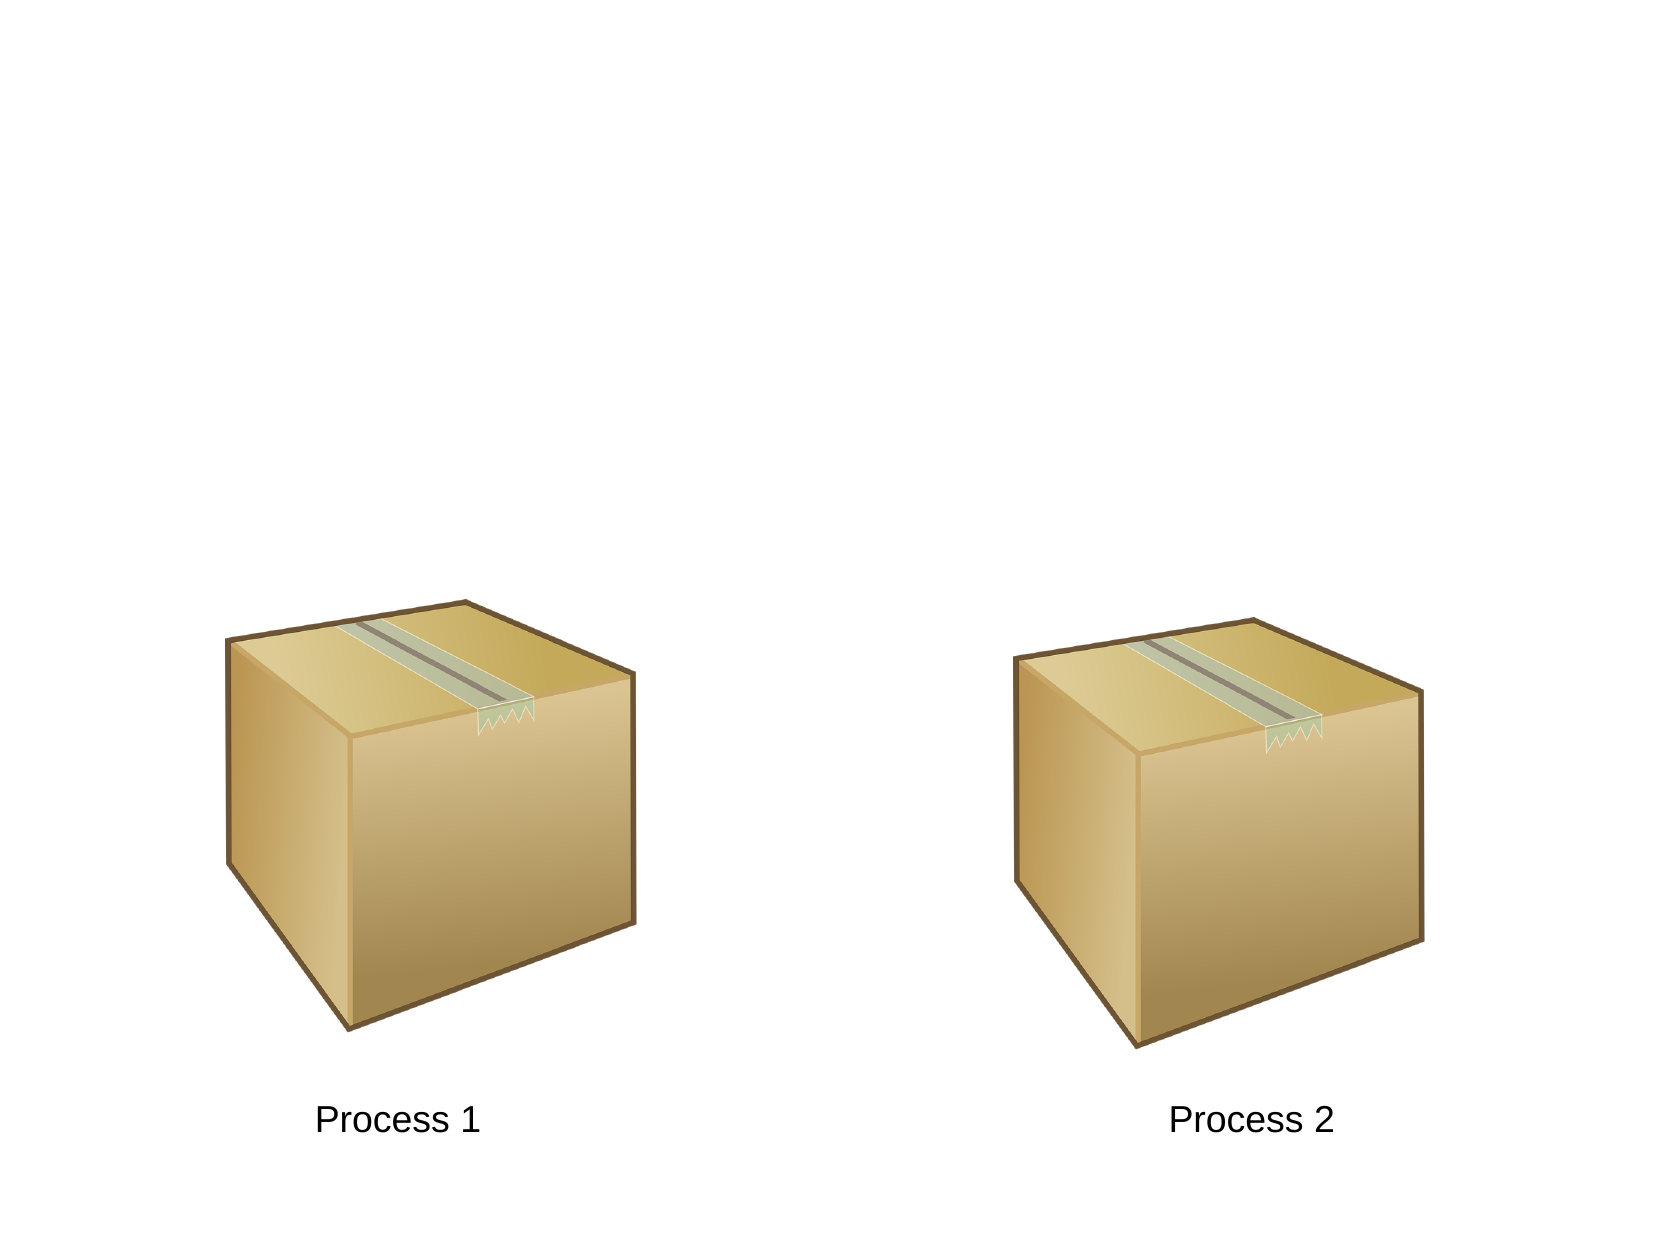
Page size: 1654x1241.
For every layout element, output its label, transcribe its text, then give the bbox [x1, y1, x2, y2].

picture [224, 599, 638, 1033]
picture [1012, 617, 1426, 1051]
text_box Process 1 [300, 1087, 497, 1148]
text_box Process 2 [1153, 1087, 1350, 1148]
